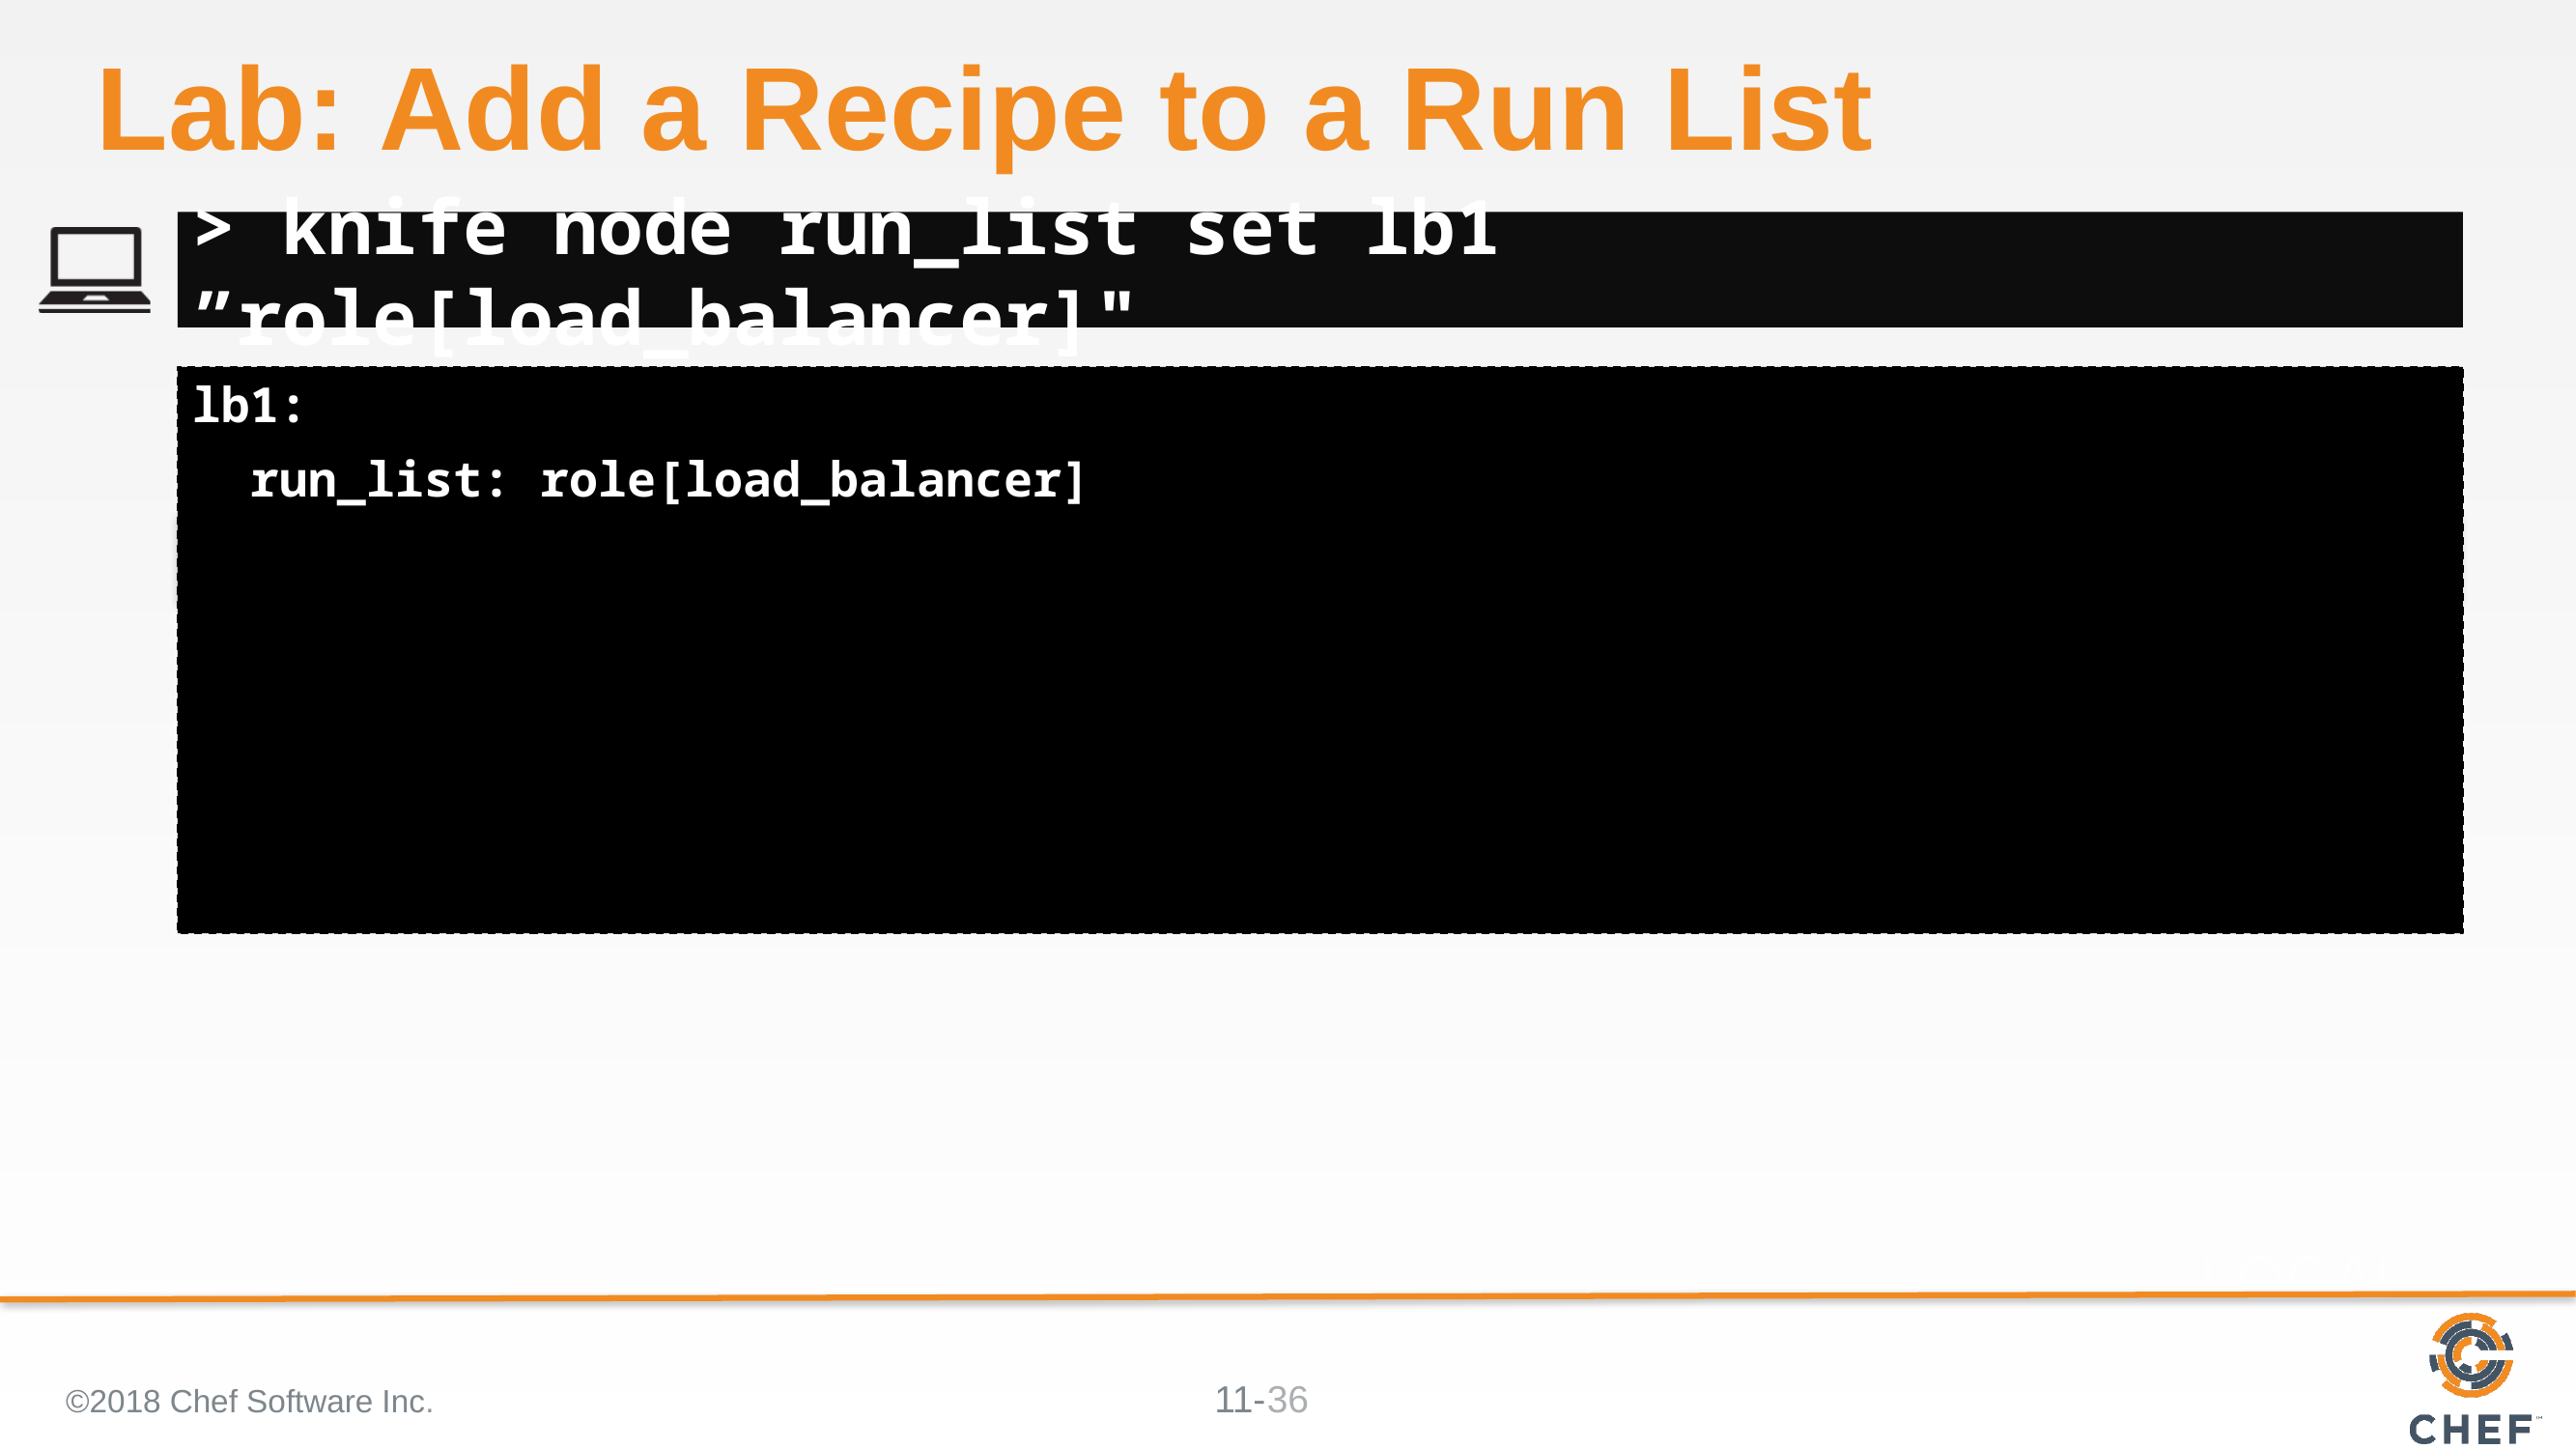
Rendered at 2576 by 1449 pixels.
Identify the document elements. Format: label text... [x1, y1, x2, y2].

footer ©2018 Chef Software Inc. [51, 1359, 952, 1440]
title Lab: Add a Recipe to a Run List [96, 48, 2463, 180]
slide_number 36 [998, 1359, 1578, 1437]
list lb1: run_list: role[load_balancer] [177, 366, 2464, 934]
picture [2399, 1297, 2550, 1449]
list > knife node run_list set lb1 ”role[load_balancer]" [177, 212, 2463, 327]
